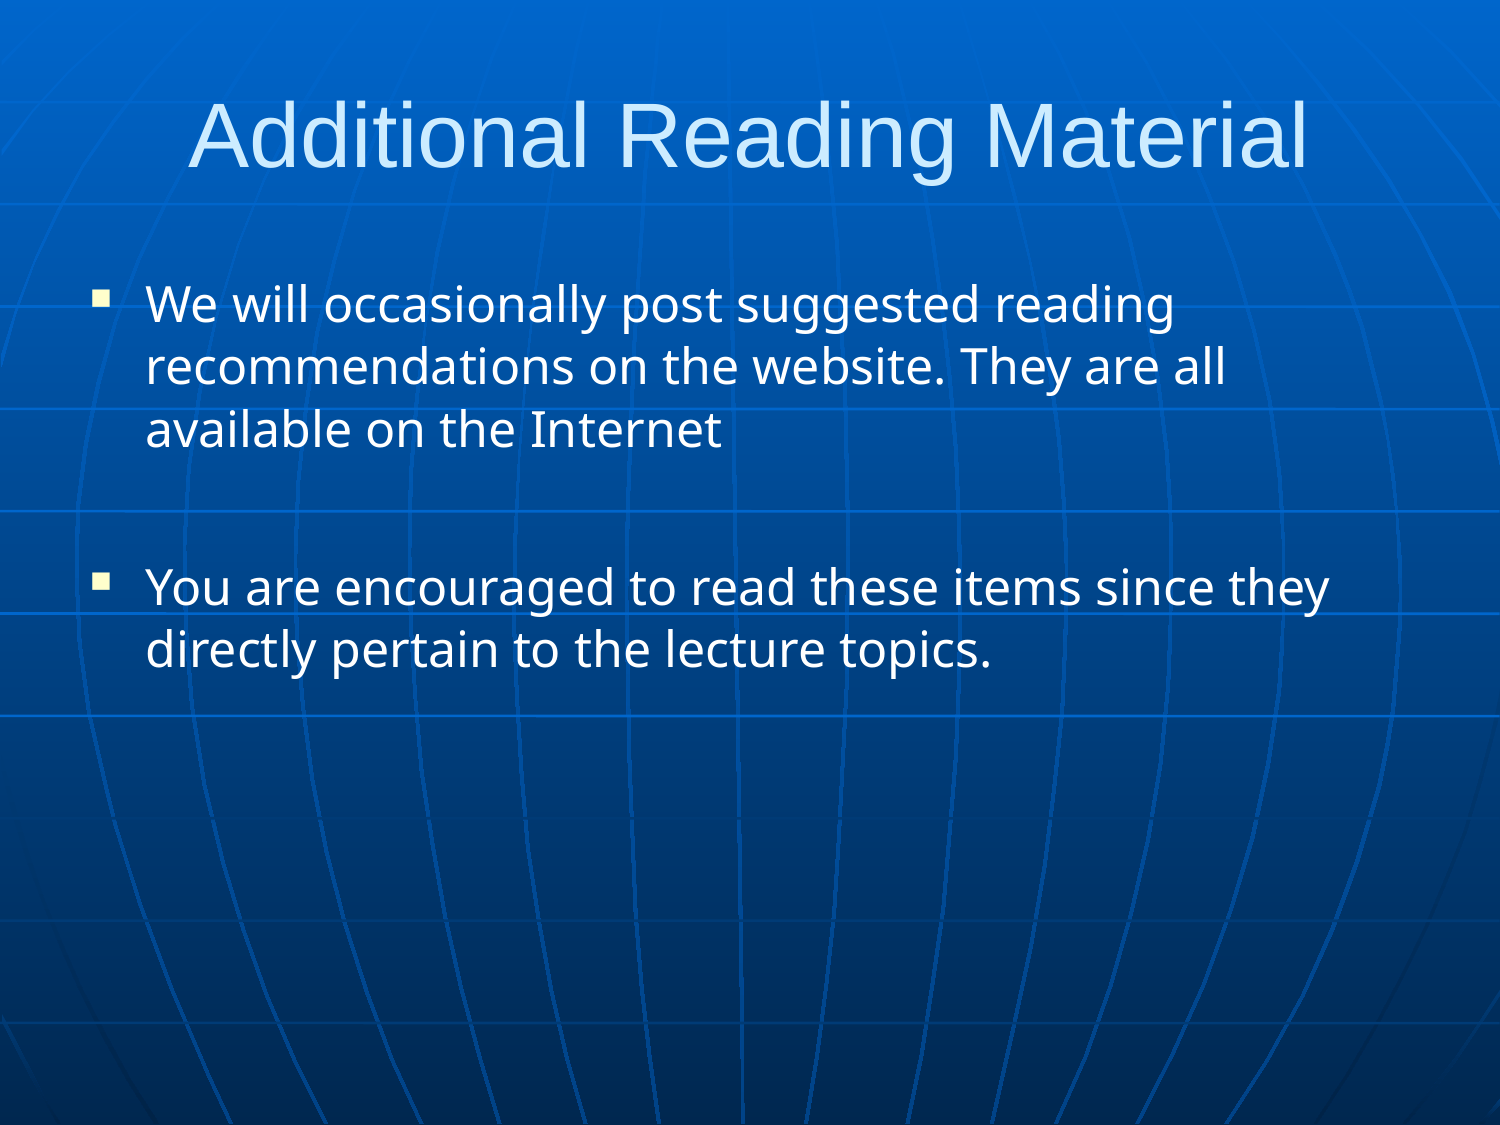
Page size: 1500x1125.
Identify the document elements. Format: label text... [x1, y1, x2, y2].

list We will occasionally post suggested reading recommendations on the website. They are all available on the Internet You are encouraged to read these items since they directly pertain to the lecture topics. [75, 262, 1425, 1006]
title Additional Reading Material [75, 45, 1425, 232]
